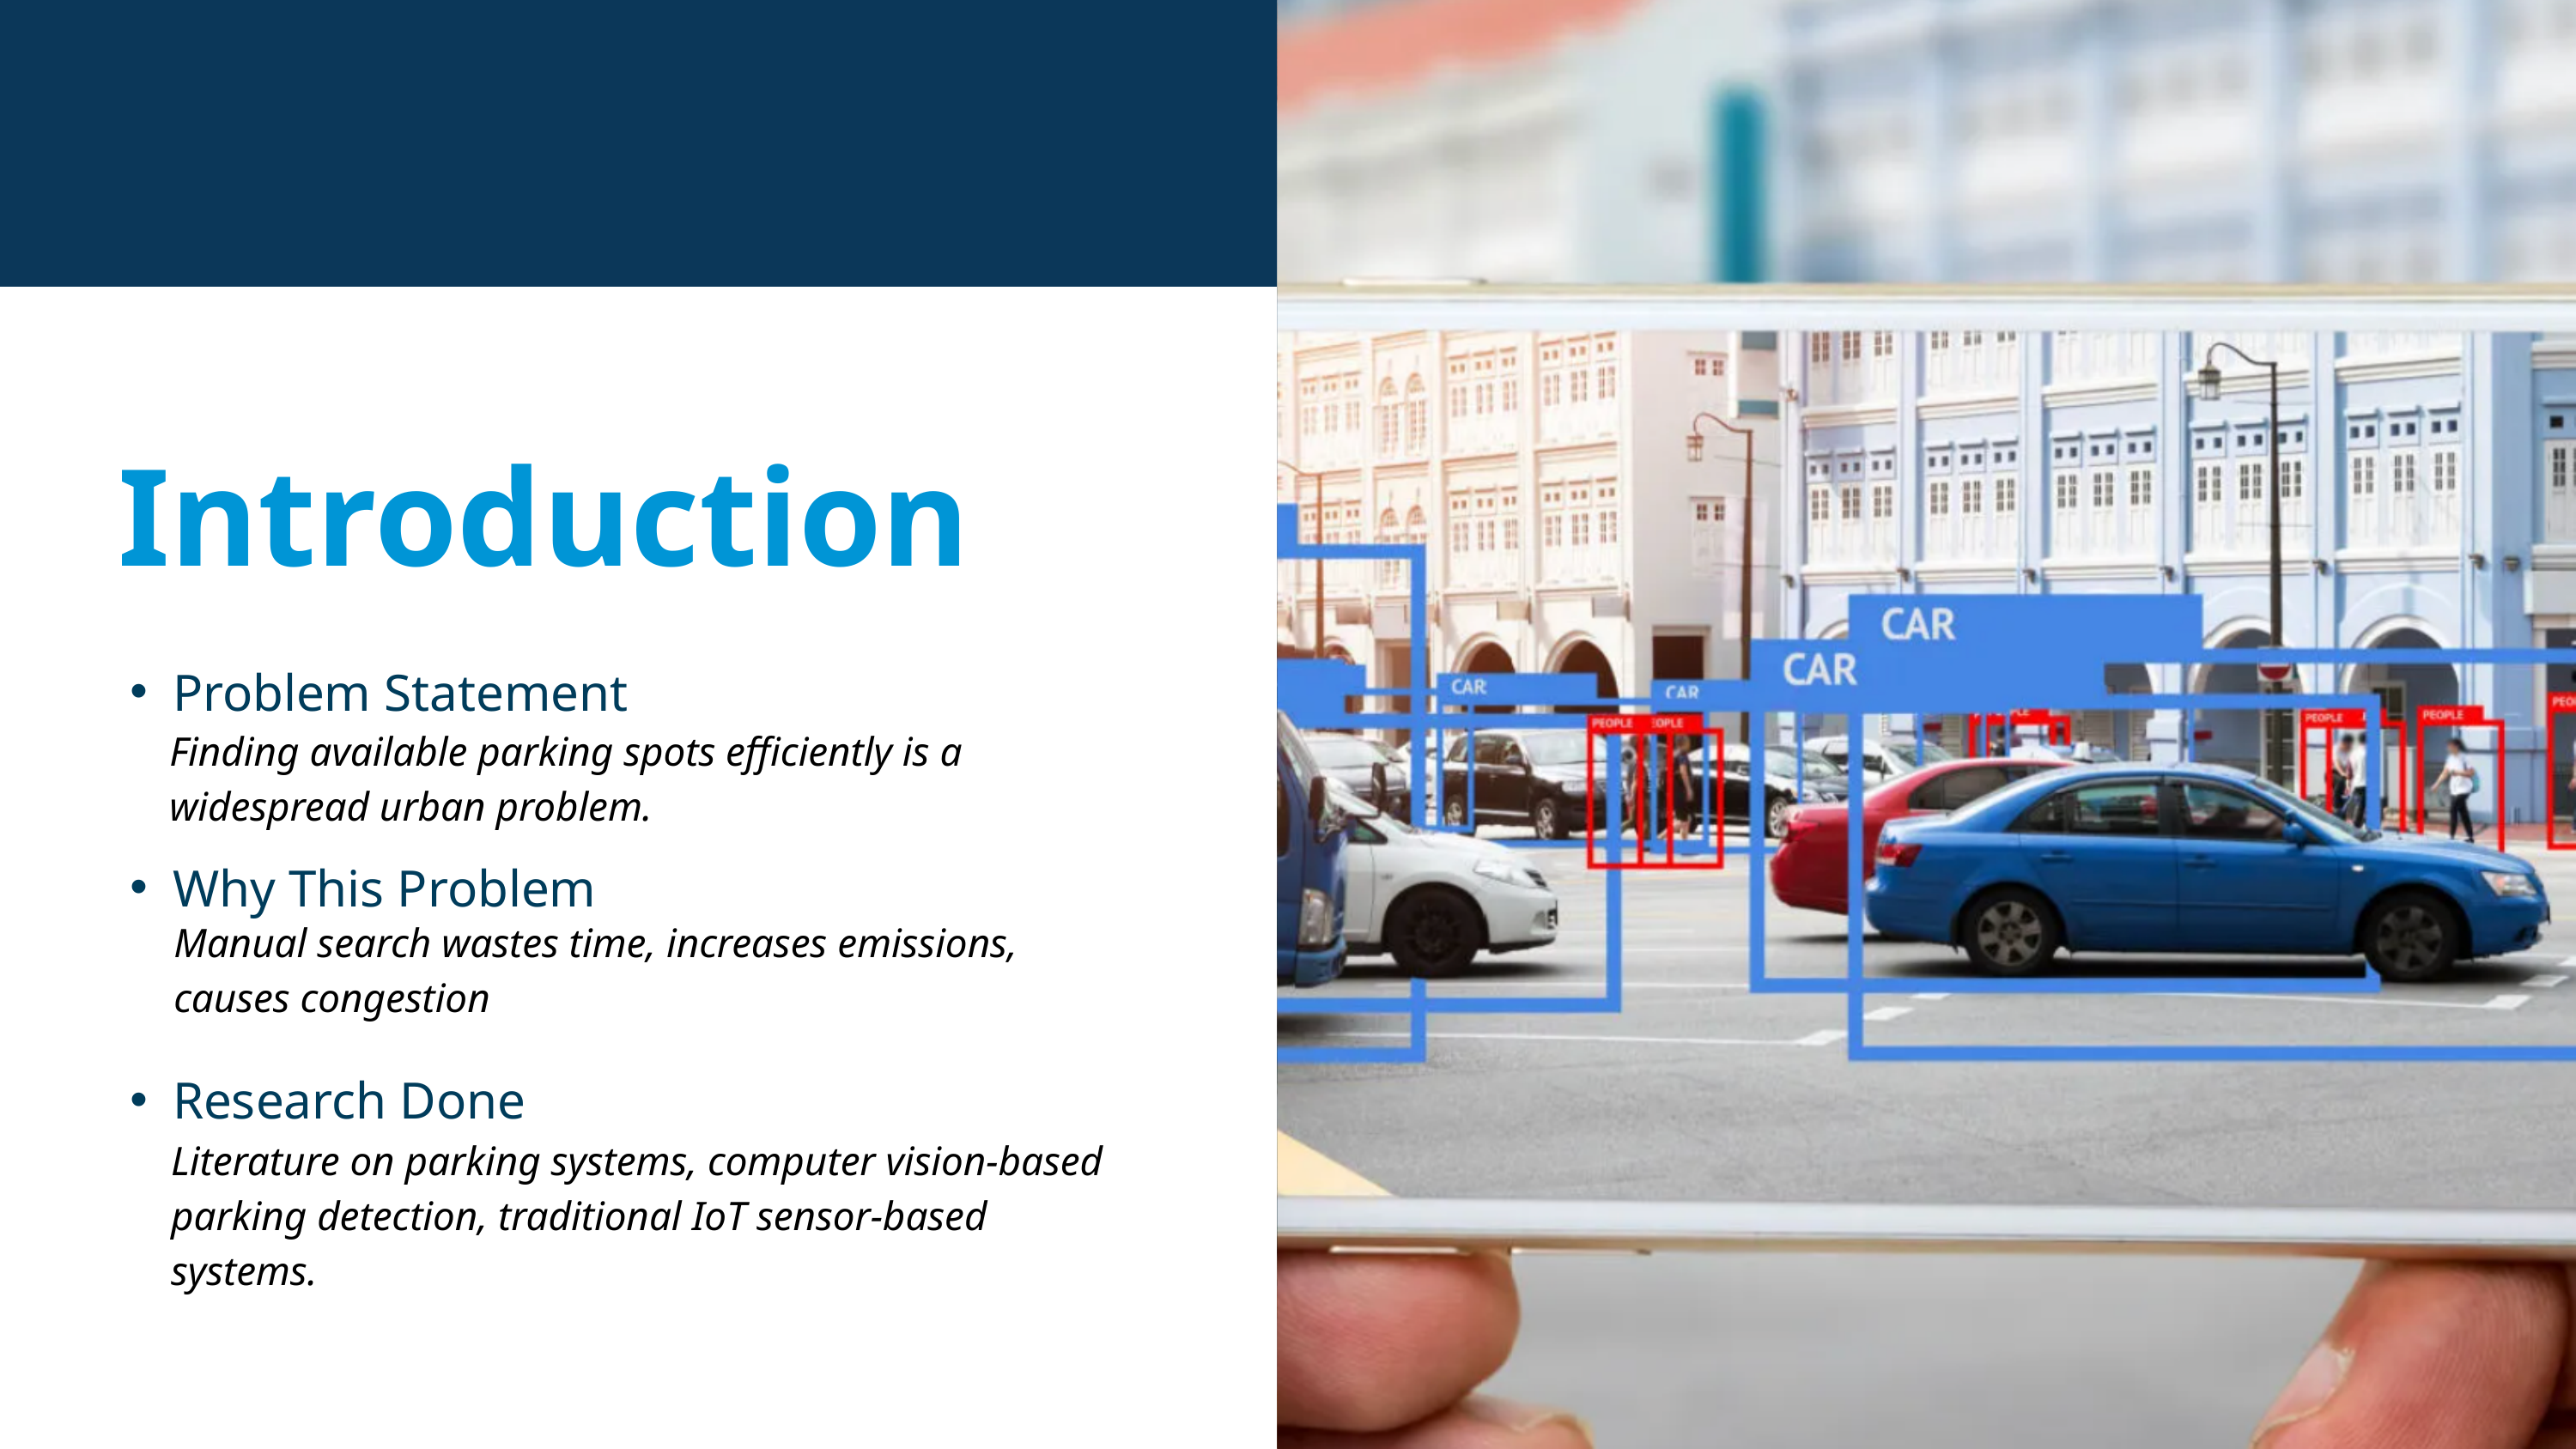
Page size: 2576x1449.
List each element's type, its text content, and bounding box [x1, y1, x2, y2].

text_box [0, 0, 1275, 288]
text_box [1277, 0, 2576, 1449]
text_box Introduction [118, 463, 1054, 593]
text_box Finding available parking spots efficiently is a widespread urban problem. [169, 718, 1125, 829]
text_box Why This Problem [87, 846, 954, 917]
text_box Manual search wastes time, increases emissions, causes congestion [173, 910, 1129, 1076]
text_box Research Done [87, 1058, 954, 1130]
text_box Literature on parking systems, computer vision-based parking detection, traditional IoT sensor-based systems. [171, 1128, 1127, 1294]
text_box Problem Statement [87, 651, 954, 791]
